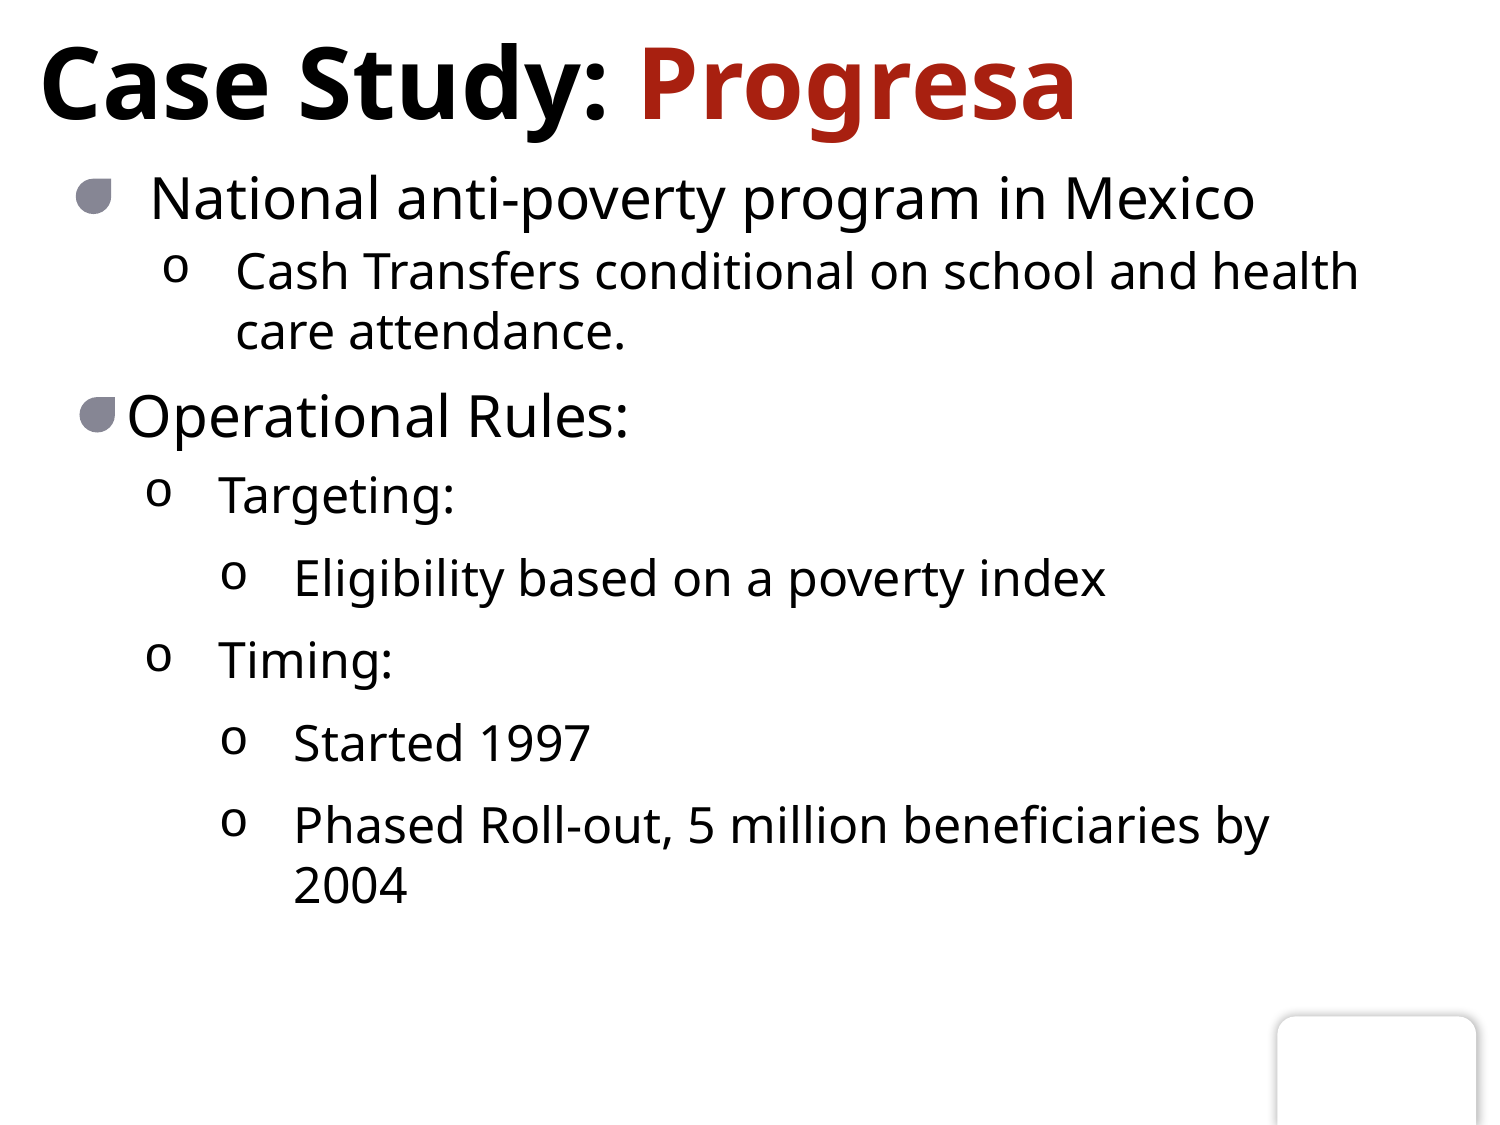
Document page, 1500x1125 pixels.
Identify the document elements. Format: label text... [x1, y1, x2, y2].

text_box Targeting: Eligibility based on a poverty index Timing: Started 1997 Phased Roll-out, 5 million beneficiaries by 2004 [129, 457, 1383, 921]
text_box [77, 394, 112, 435]
text_box National anti-poverty program in Mexico [134, 167, 1447, 239]
text_box Operational Rules: [112, 385, 1425, 457]
title Case Study: Progresa [23, 11, 1477, 153]
text_box Cash Transfers conditional on school and health care attendance. [146, 231, 1400, 367]
text_box [73, 176, 114, 217]
